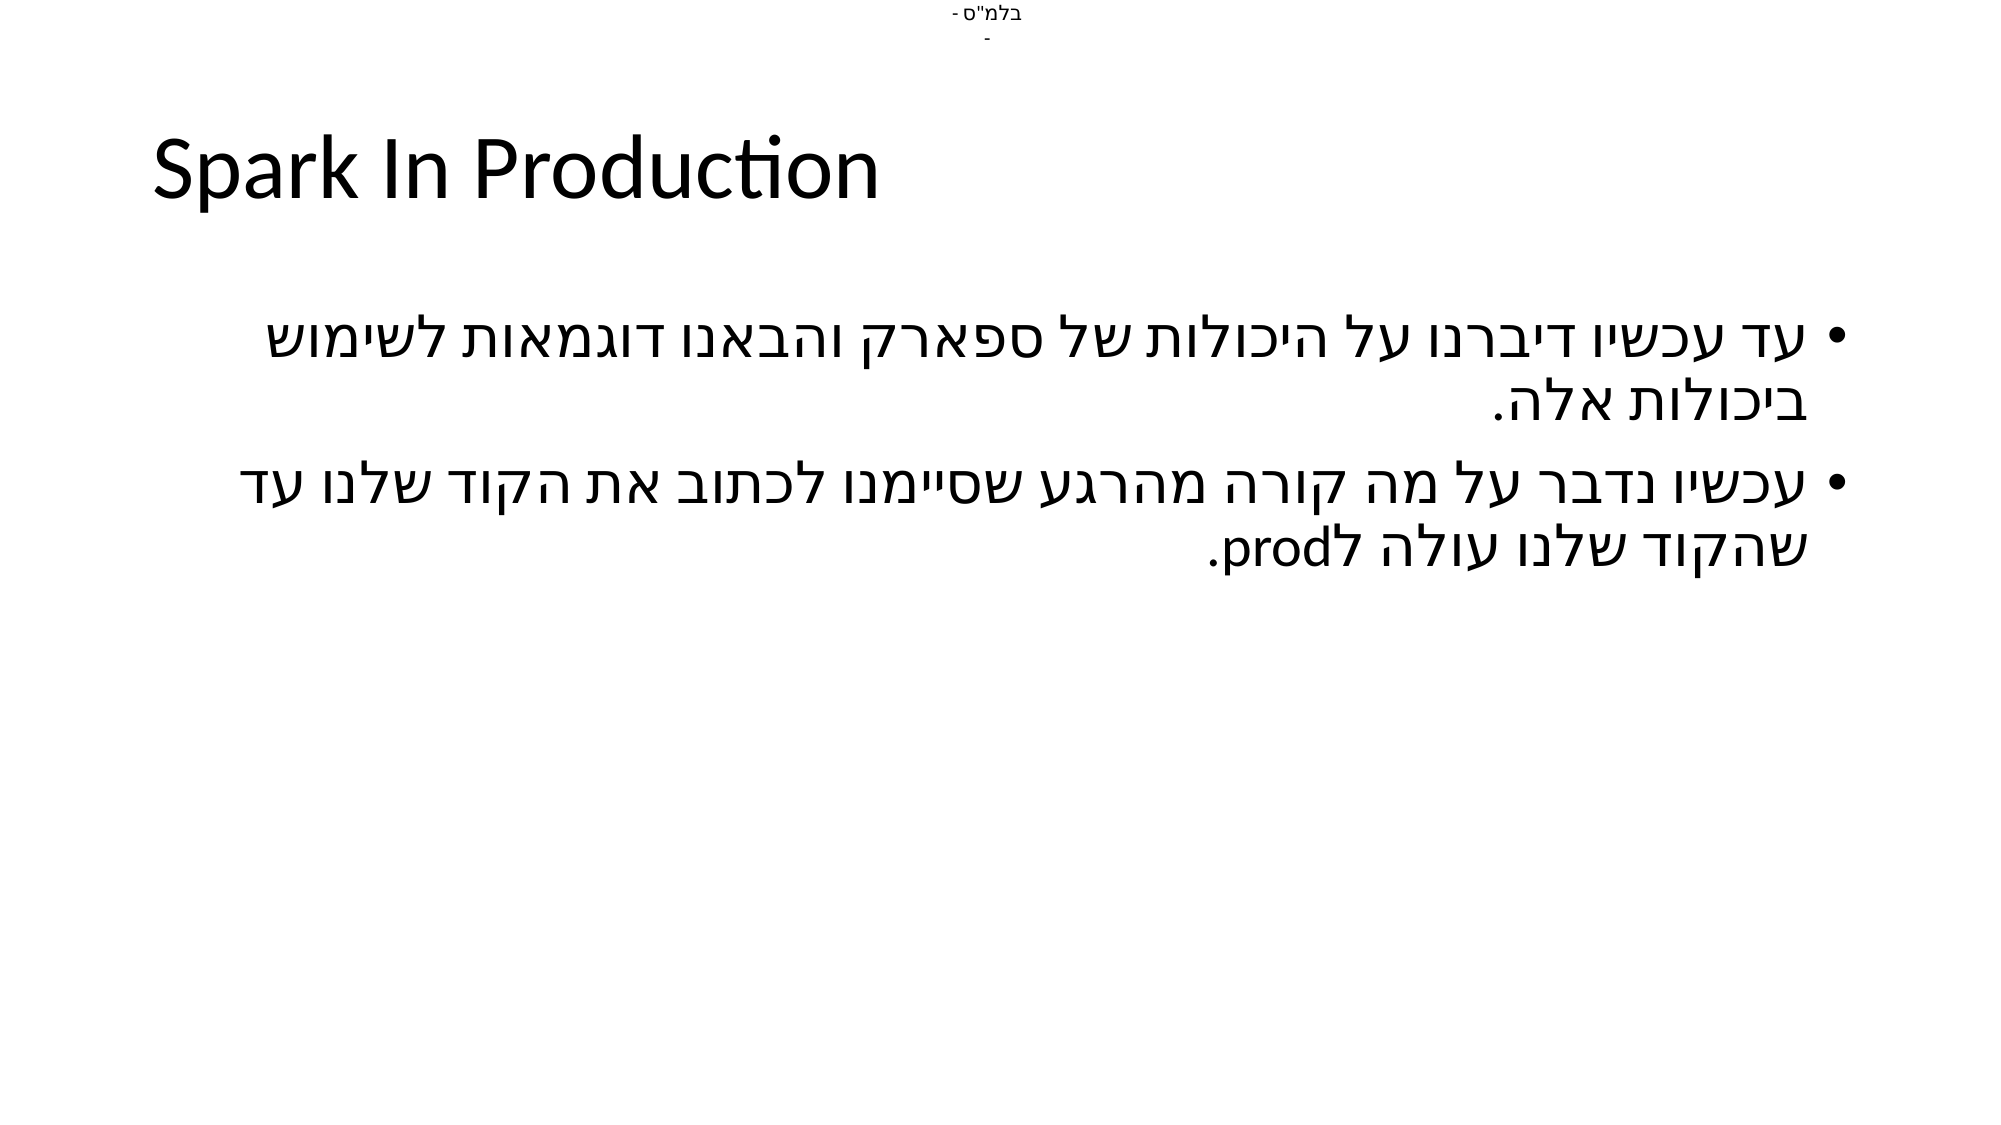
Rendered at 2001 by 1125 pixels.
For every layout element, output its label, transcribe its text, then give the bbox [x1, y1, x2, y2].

list עד עכשיו דיברנו על היכולות של ספארק והבאנו דוגמאות לשימוש ביכולות אלה. עכשיו נדבר על מה קורה מהרגע שסיימנו לכתוב את הקוד שלנו עד שהקוד שלנו עולה לprod. [137, 299, 1863, 1014]
title Spark In Production [137, 59, 1863, 278]
